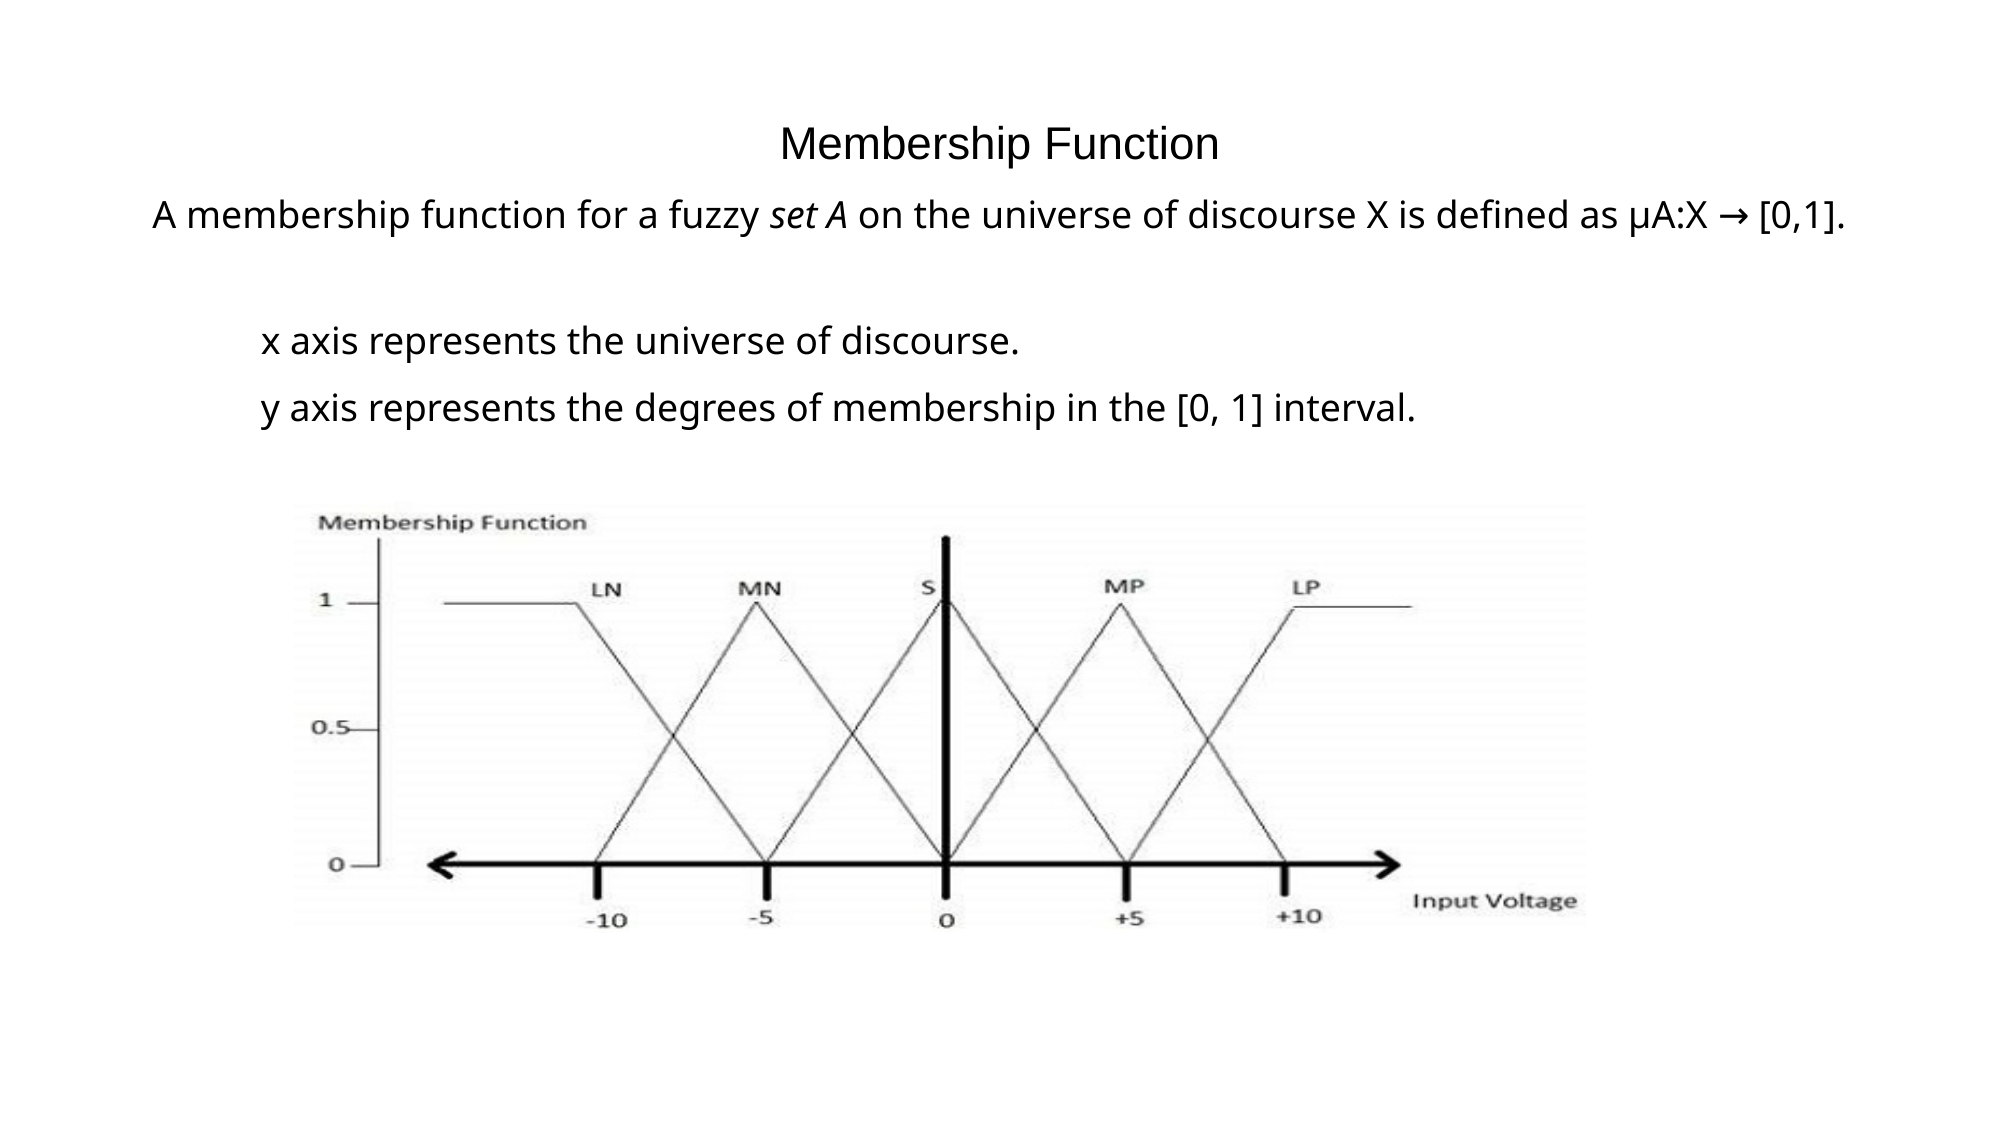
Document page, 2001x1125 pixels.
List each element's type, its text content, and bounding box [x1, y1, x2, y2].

title Membership Function A membership function for a fuzzy set A on the universe of discourse X is defined as μA:X → [0,1]. [137, 59, 1863, 241]
list x axis represents the universe of discourse. y axis represents the degrees of membership in the [0, 1] interval. [137, 241, 1863, 1014]
picture [294, 500, 1586, 933]
